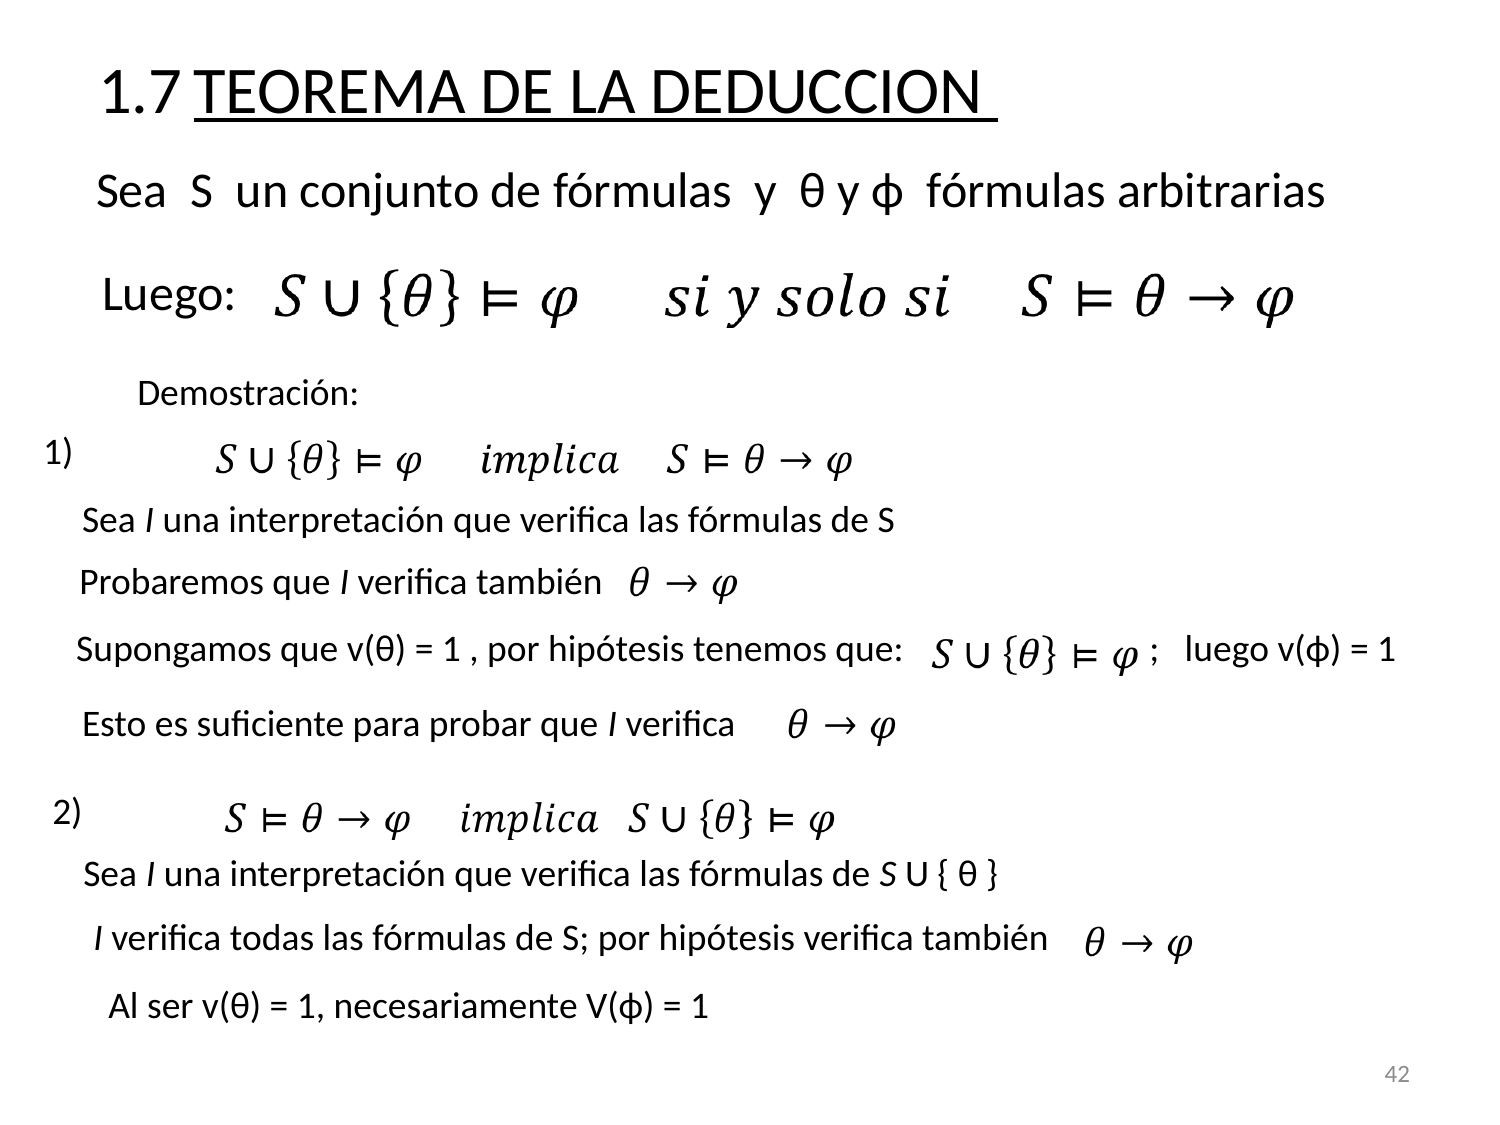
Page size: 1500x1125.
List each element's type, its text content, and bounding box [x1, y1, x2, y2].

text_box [701, 914, 1500, 964]
text_box Sea S un conjunto de fórmulas y θ y ϕ fórmulas arbitrarias [81, 150, 1391, 225]
text_box 1) [28, 419, 101, 480]
text_box 1.7 TEOREMA DE LA DEDUCCION [83, 39, 1034, 135]
text_box 2) [37, 780, 110, 840]
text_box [124, 791, 1011, 840]
slide_number 42 [1074, 1042, 1425, 1103]
text_box Al ser v(θ) = 1, necesariamente V(ϕ) = 1 [93, 973, 1094, 1034]
text_box I verifica todas las fórmulas de S; por hipótesis verifica también [78, 906, 1110, 966]
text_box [592, 627, 1479, 676]
text_box Demostración: [122, 360, 639, 421]
text_box Supongamos que v(θ) = 1 , por hipótesis tenemos que: ; luego v(ϕ) = 1 [61, 616, 1459, 676]
text_box Probaremos que I verifica también [64, 550, 867, 610]
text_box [404, 697, 1291, 746]
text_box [92, 432, 979, 481]
text_box Esto es suficiente para probar que I verifica [67, 691, 830, 752]
text_box Sea I una interpretación que verifica las fórmulas de S [67, 487, 1044, 548]
text_box Sea I una interpretación que verifica las fórmulas de S U { θ } [68, 841, 1045, 902]
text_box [245, 555, 1132, 604]
text_box Luego: [87, 253, 272, 328]
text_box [140, 257, 1445, 329]
